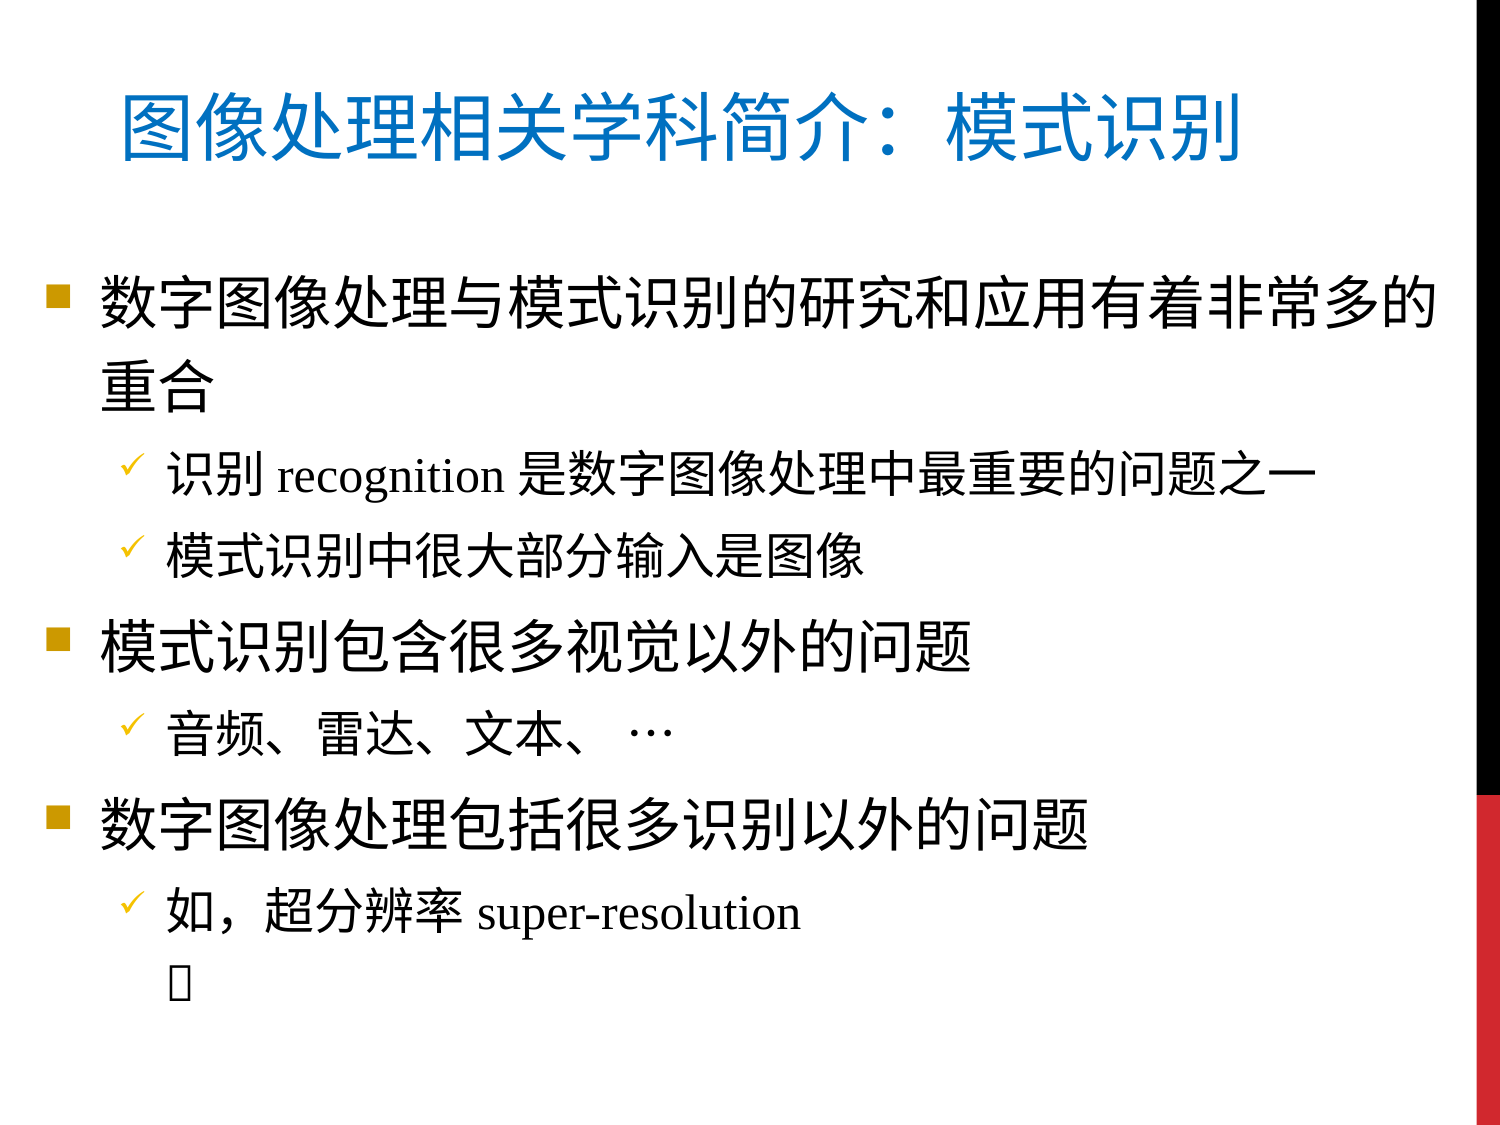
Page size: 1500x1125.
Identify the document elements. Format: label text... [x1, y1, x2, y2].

text_box 图像处理相关学科简介：模式识别 [28, 76, 1336, 264]
text_box 数字图像处理与模式识别的研究和应用有着非常多的重合 识别recognition是数字图像处理中最重要的问题之一 模式识别中很大部分输入是图像 模式识别包含很多视觉以外的问题 音频、雷达、文本、 … 数字图像处理包括很多识别以外的问题 如，超分辨率super-resolution  [28, 245, 1500, 988]
